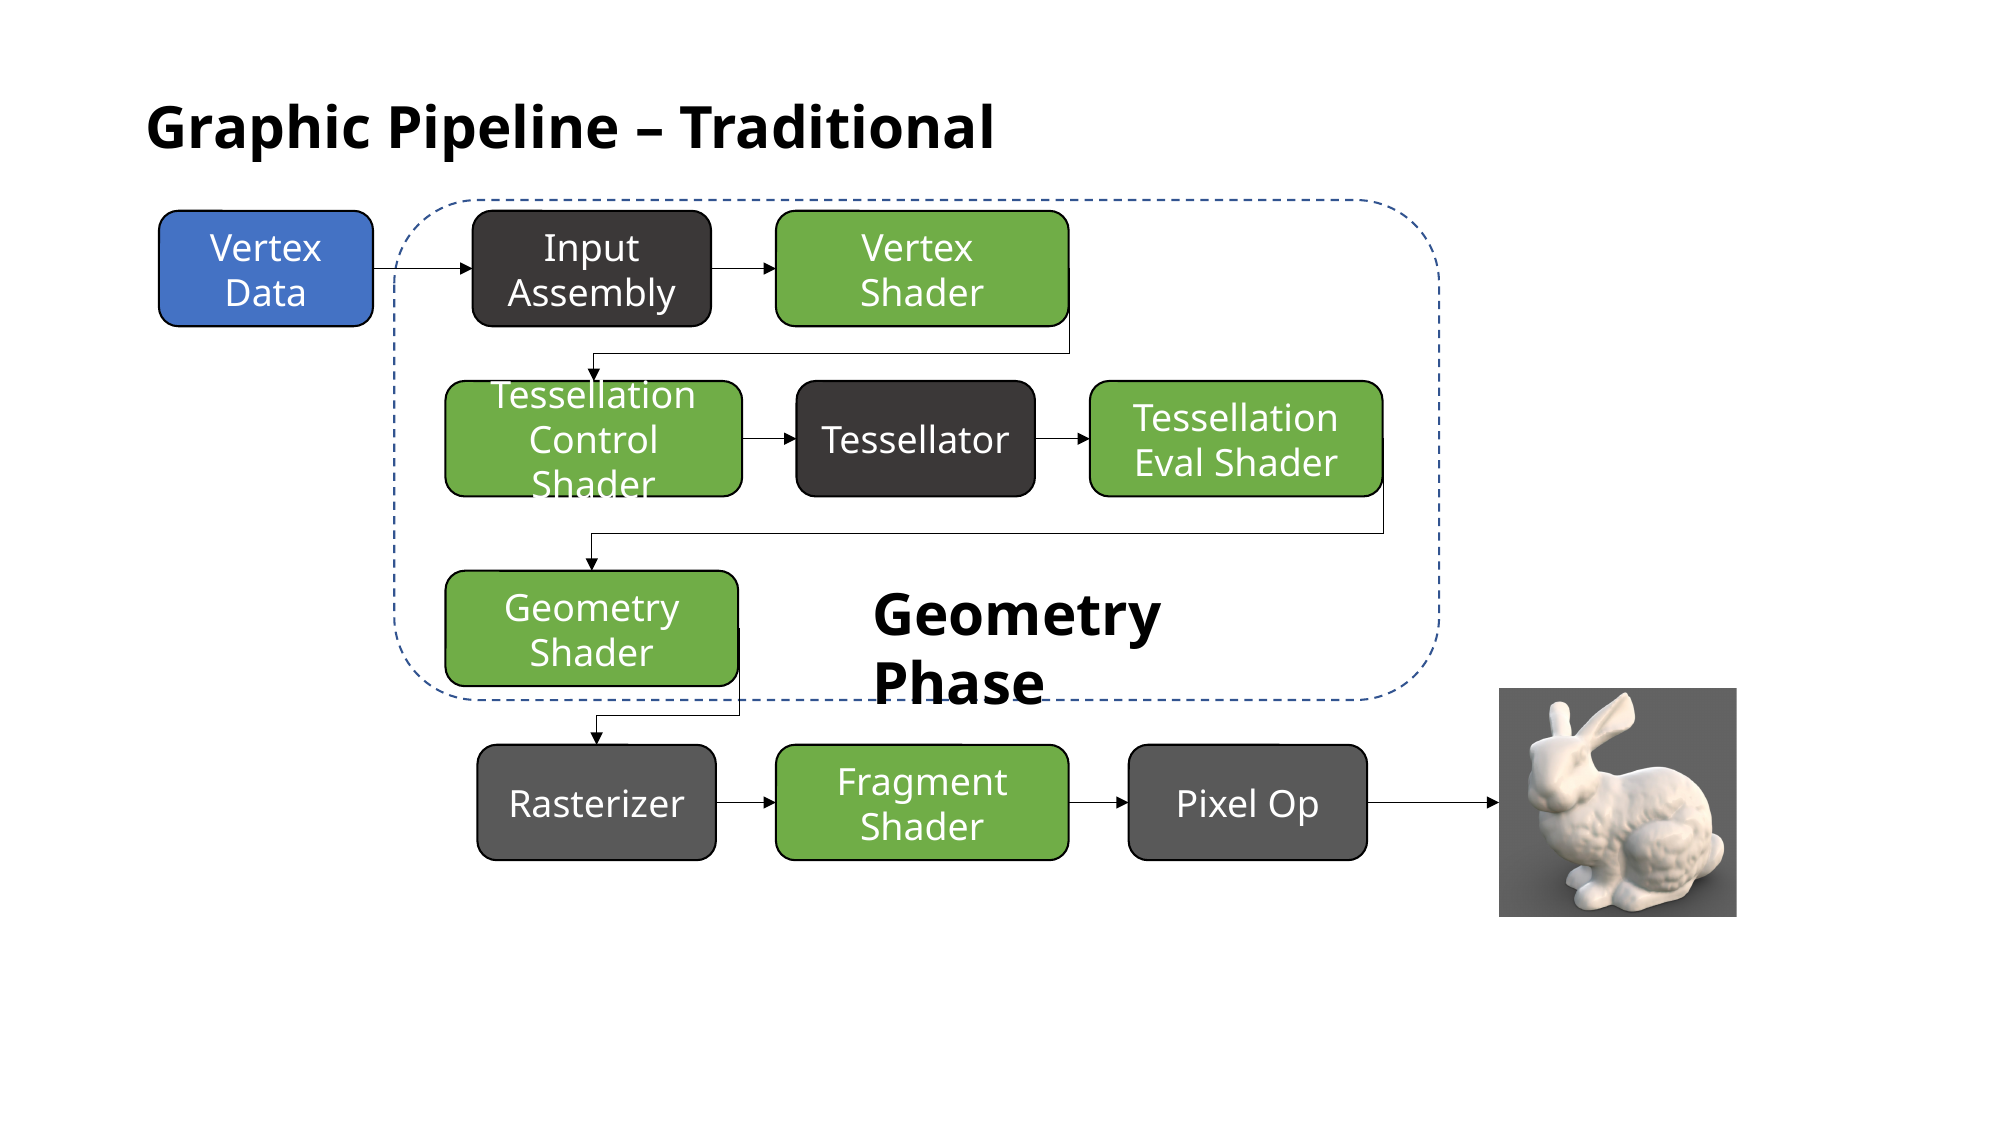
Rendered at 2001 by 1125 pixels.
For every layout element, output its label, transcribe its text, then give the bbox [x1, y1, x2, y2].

text_box Input Assembly [471, 209, 713, 328]
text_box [596, 628, 739, 745]
text_box [394, 198, 1441, 702]
text_box Tessellation Eval Shader [1088, 379, 1384, 438]
text_box Fragment Shader [774, 743, 1070, 862]
text_box Geometry Phase [857, 571, 1346, 724]
text_box Graphic Pipeline – Traditional [130, 83, 1054, 169]
picture [1499, 688, 1737, 917]
text_box Geometry Shader [444, 569, 740, 688]
text_box Tessellation Control Shader [444, 379, 744, 498]
text_box Vertex Shader [774, 209, 1070, 268]
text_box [591, 438, 1383, 571]
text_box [593, 268, 1069, 382]
text_box Rasterizer [476, 743, 717, 862]
text_box Vertex Data [157, 209, 375, 328]
text_box Pixel Op [1127, 743, 1369, 862]
text_box Tessellator [795, 382, 1036, 438]
text_box [393, 269, 596, 702]
